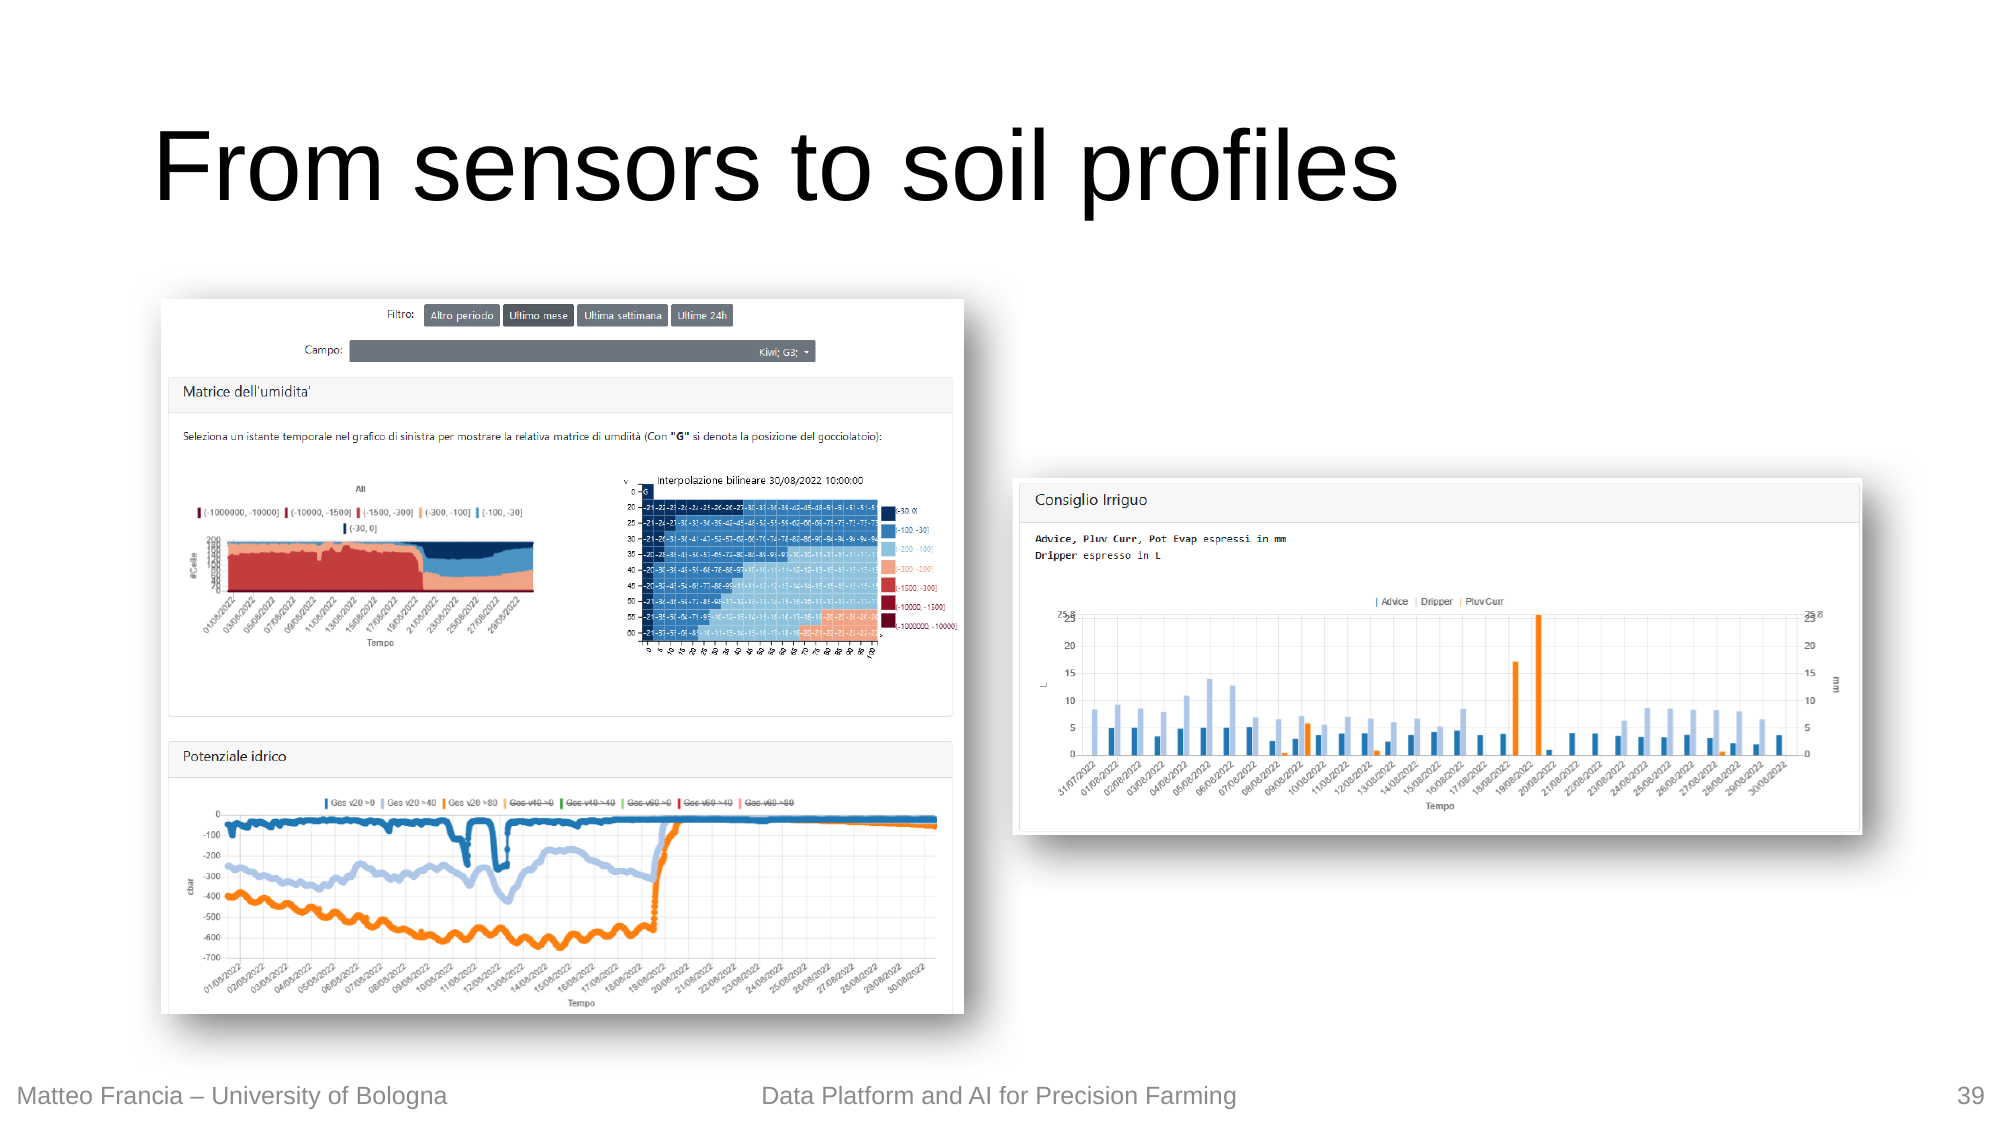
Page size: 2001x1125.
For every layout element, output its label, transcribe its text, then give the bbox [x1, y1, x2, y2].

slide_number 39 [1550, 1065, 2000, 1125]
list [1012, 478, 1863, 835]
title From sensors to soil profiles [137, 59, 1863, 278]
footer Matteo Francia – University of Bologna [0, 1065, 466, 1125]
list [161, 299, 964, 1014]
